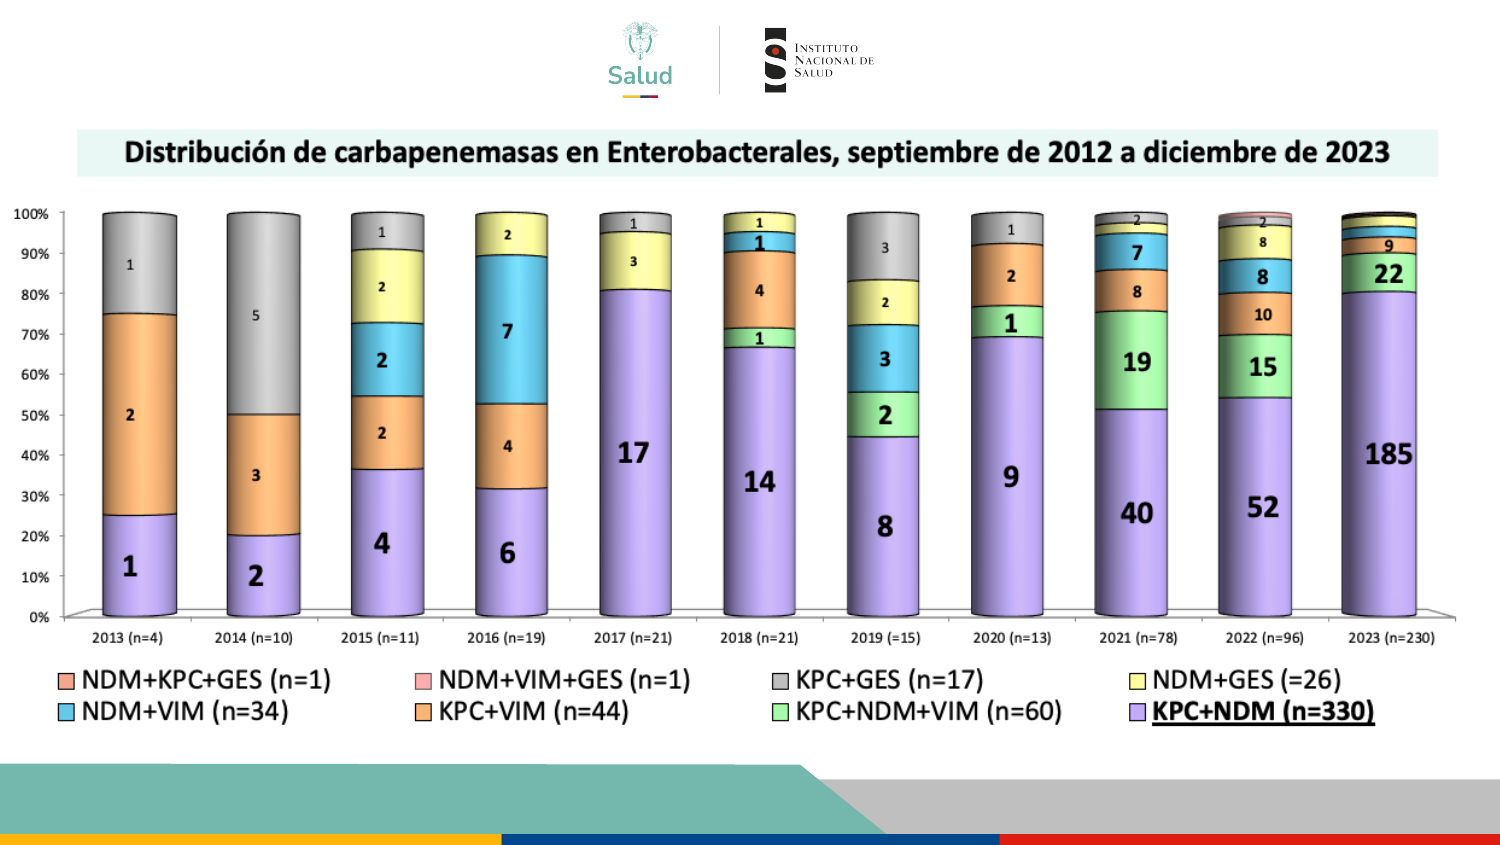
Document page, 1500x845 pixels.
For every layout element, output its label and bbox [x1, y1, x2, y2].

picture [0, 834, 1500, 845]
picture [608, 22, 874, 98]
picture [0, 113, 1461, 731]
